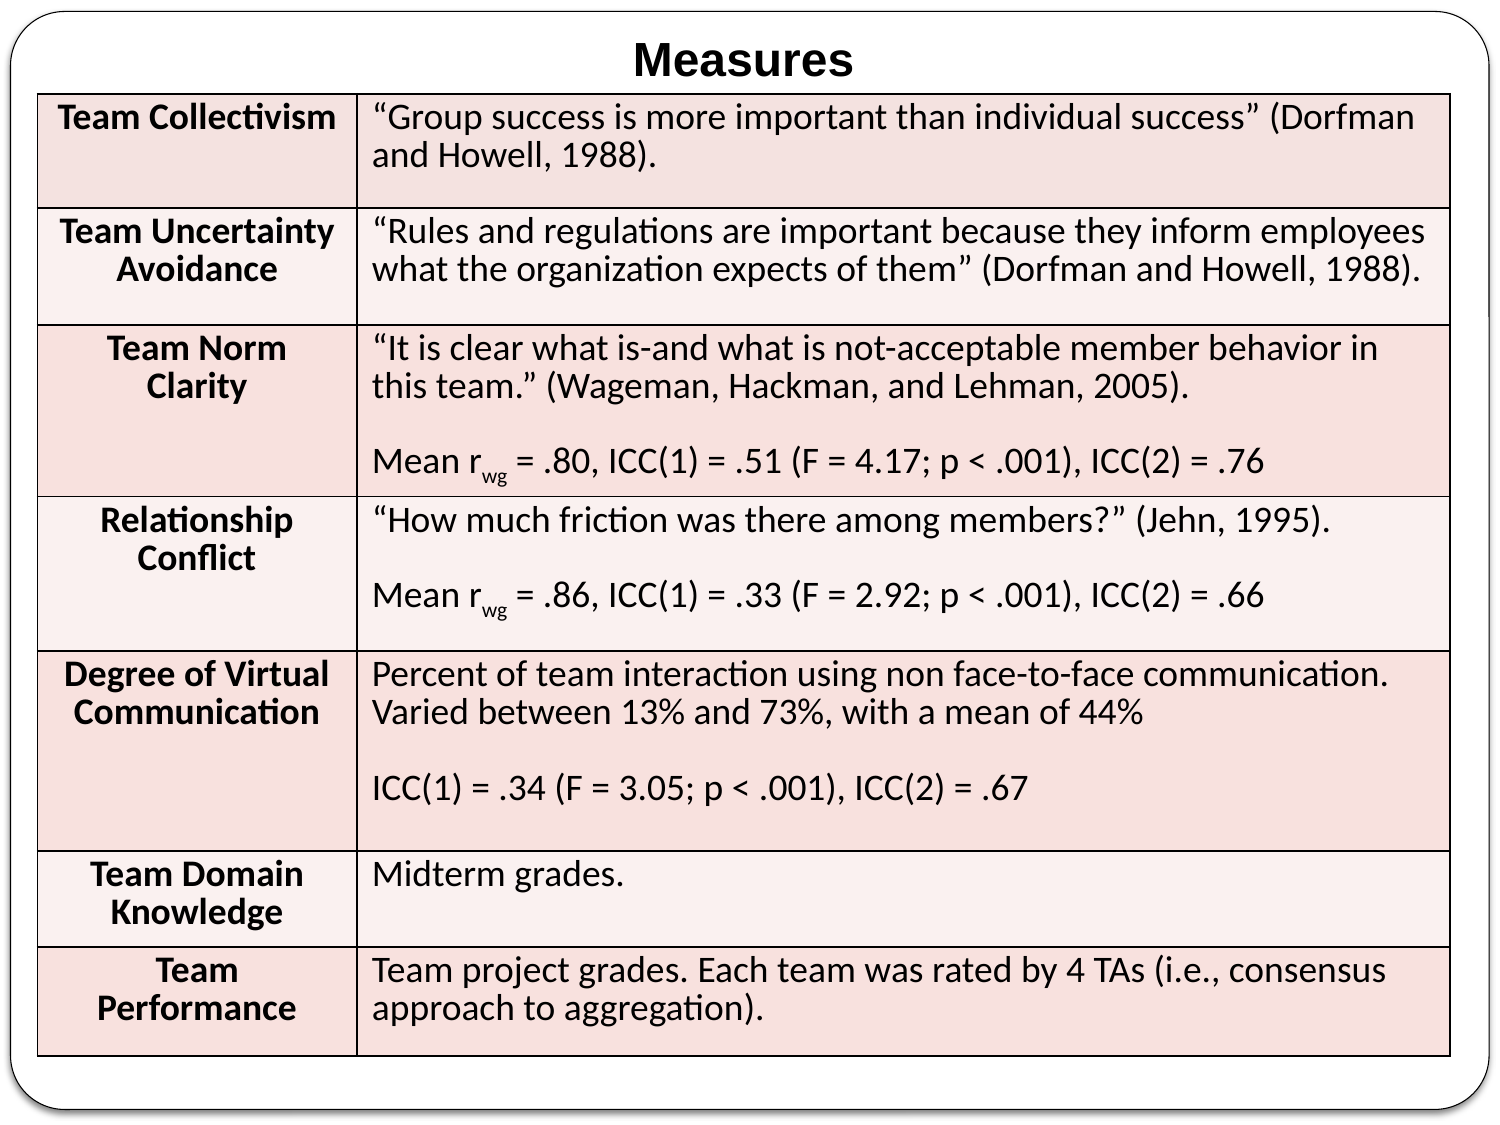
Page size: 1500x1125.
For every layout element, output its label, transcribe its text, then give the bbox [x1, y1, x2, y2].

table_cell Midterm grades. [358, 852, 1449, 946]
table_cell “Group success is more important than individual success” (Dorfman and Howell, 1988). [358, 95, 1449, 207]
table_cell Percent of team interaction using non face-to-face communication. Varied between 13% and 73%, with a mean of 44% ICC(1) = .34 (F = 3.05; p < .001), ICC(2) = .67 [358, 652, 1449, 850]
table_cell Team project grades. Each team was rated by 4 TAs (i.e., consensus approach to aggregation). [358, 948, 1449, 1055]
table_cell “It is clear what is-and what is not-acceptable member behavior in this team.” (Wageman, Hackman, and Lehman, 2005). Mean rwg = .80, ICC(1) = .51 (F = 4.17; p < .001), ICC(2) = .76 [358, 326, 1449, 496]
table_cell Relationship Conflict [38, 497, 356, 650]
table_cell Team Collectivism [38, 95, 356, 207]
table_cell Team Performance [38, 948, 356, 1055]
table_header Measures [38, 25, 1450, 93]
table_cell “Rules and regulations are important because they inform employees what the organization expects of them” (Dorfman and Howell, 1988). [358, 209, 1449, 324]
table_cell Degree of Virtual Communication [38, 652, 356, 850]
table_cell Team Uncertainty Avoidance [38, 209, 356, 324]
table_cell “How much friction was there among members?” (Jehn, 1995). Mean rwg = .86, ICC(1) = .33 (F = 2.92; p < .001), ICC(2) = .66 [358, 497, 1449, 650]
table_cell Team Norm Clarity [38, 326, 356, 496]
table_cell Team Domain Knowledge [38, 852, 356, 946]
